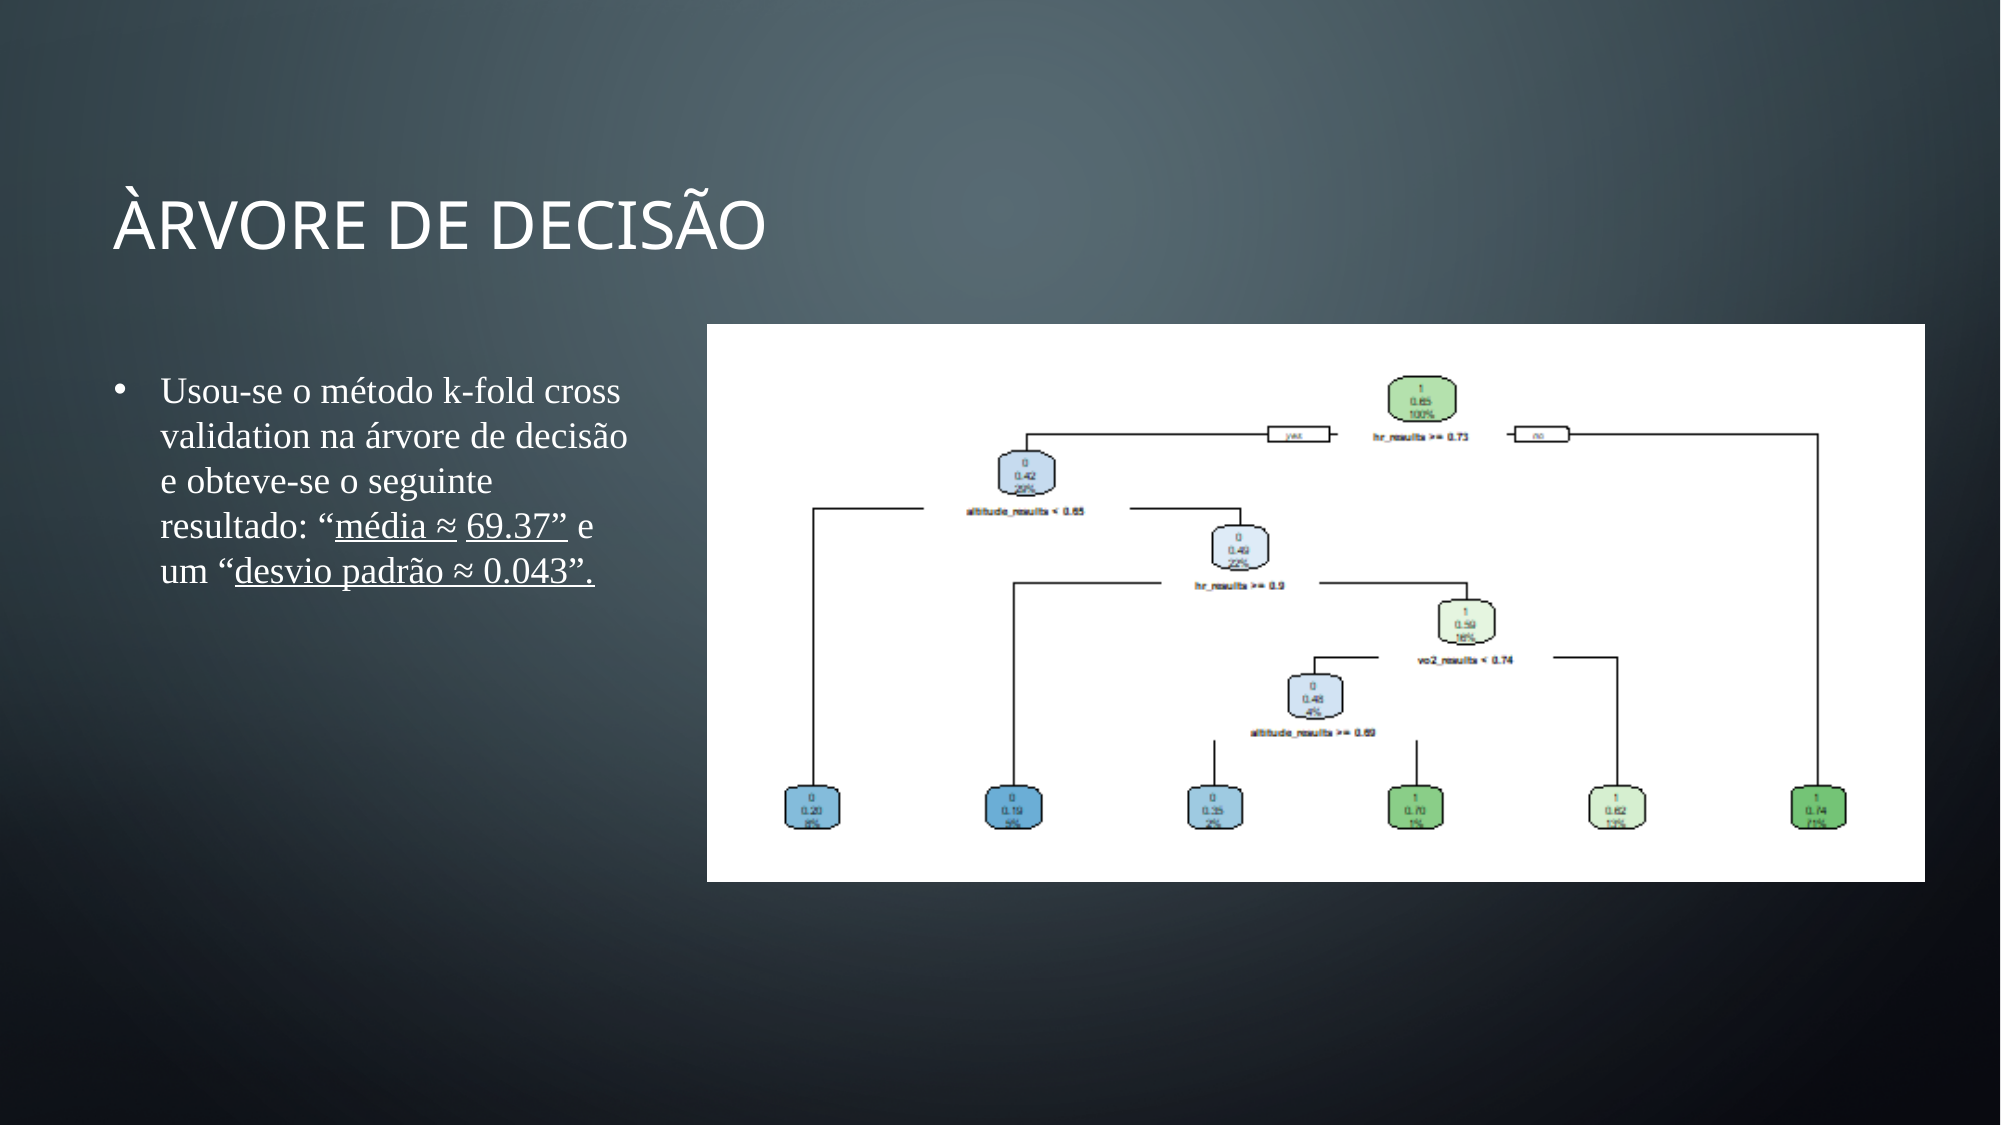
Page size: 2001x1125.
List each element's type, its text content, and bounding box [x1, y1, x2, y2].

text_box [683, 271, 1317, 853]
title Àrvore de decisão [98, 0, 830, 272]
text_box Usou-se o método k-fold cross validation na árvore de decisão e obteve-se o seguinte resultado: “média ≈ 69.37” e um “desvio padrão ≈ 0.043”. [98, 358, 664, 598]
picture [707, 324, 1926, 882]
